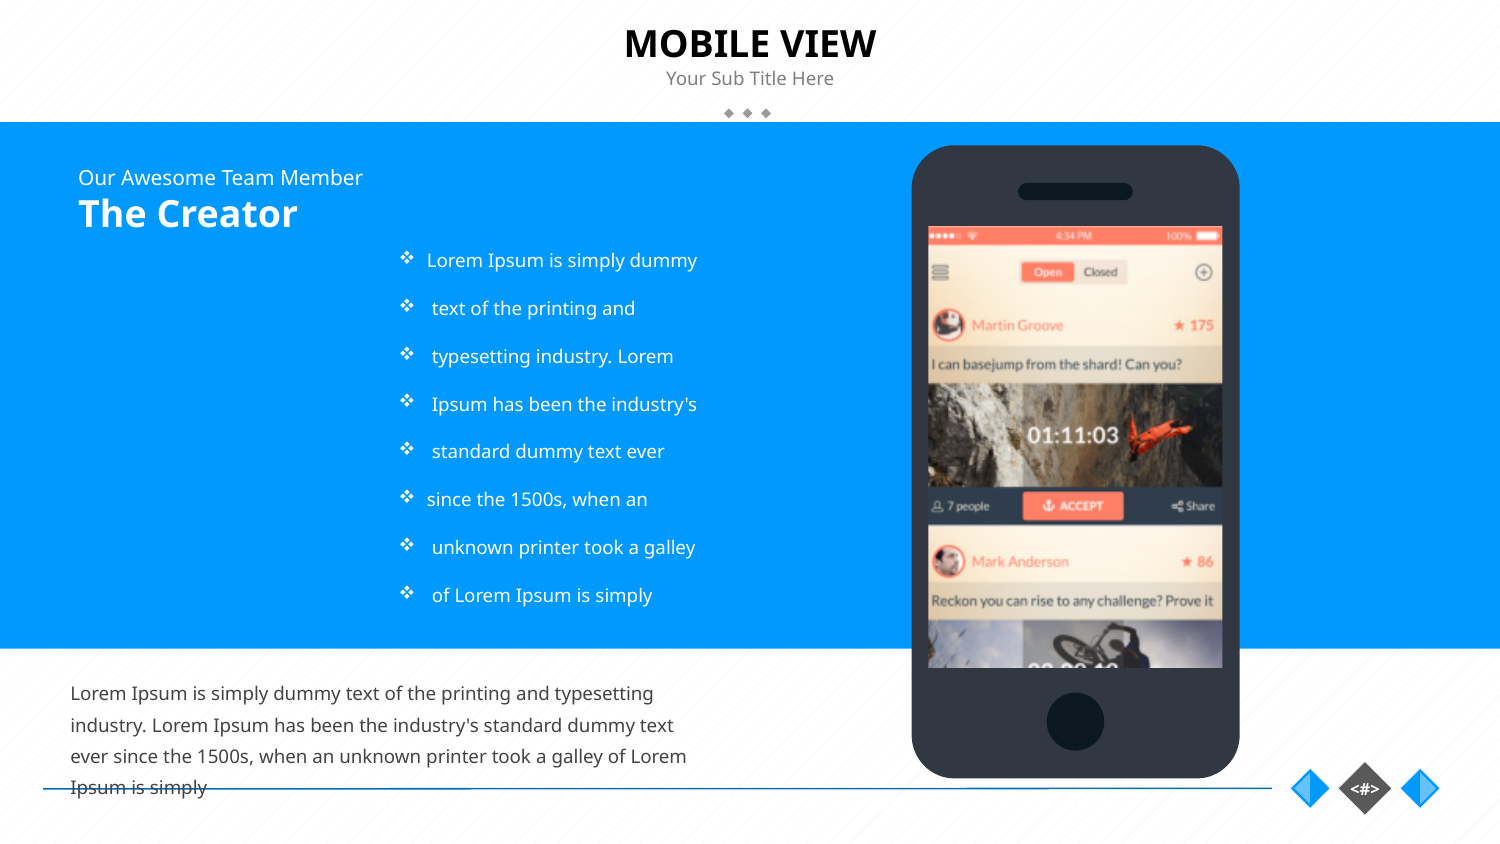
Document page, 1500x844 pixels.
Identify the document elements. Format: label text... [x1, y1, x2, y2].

text_box Lorem Ipsum is simply dummy text of the printing and typesetting industry. Lorem Ipsum has been the industry's standard dummy text ever since the 1500s, when an unknown printer took a galley of Lorem Ipsum is simply [55, 665, 723, 806]
text_box Lorem Ipsum is simply dummy text of the printing and typesetting industry. [350, 779, 1150, 844]
title MOBILE VIEW [112, 0, 1388, 85]
text_box [0, 120, 1500, 651]
slide_number 16 [1333, 769, 1397, 808]
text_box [911, 145, 1240, 779]
text_box Our Awesome Team Member The Creator [63, 157, 439, 243]
text_box Lorem Ipsum is simply dummy text of the printing and typesetting industry. Lorem Ipsum has been the industry's standard dummy text ever since the 1500s, when an unknown printer took a galley of Lorem Ipsum is simply [384, 253, 793, 614]
